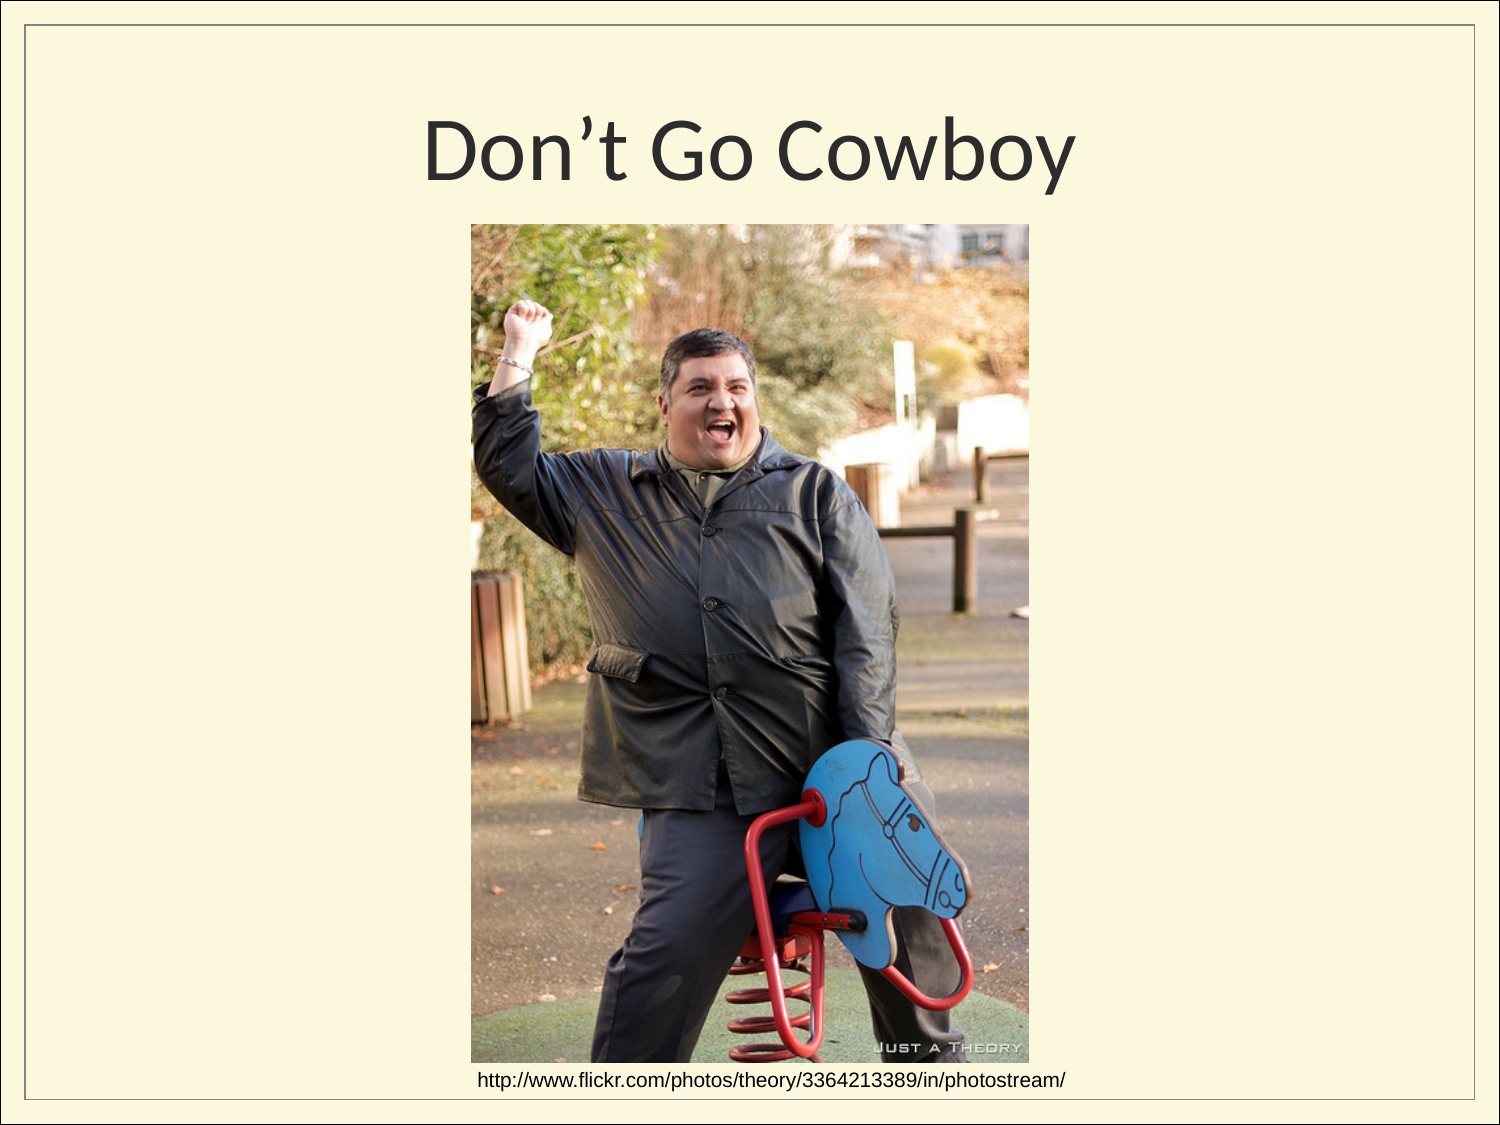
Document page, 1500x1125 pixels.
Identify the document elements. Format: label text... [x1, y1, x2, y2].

picture [470, 224, 1029, 1063]
text_box http://www.flickr.com/photos/theory/3364213389/in/photostream/ [462, 1059, 1350, 1100]
title Don’t Go Cowboy [74, 49, 1426, 238]
